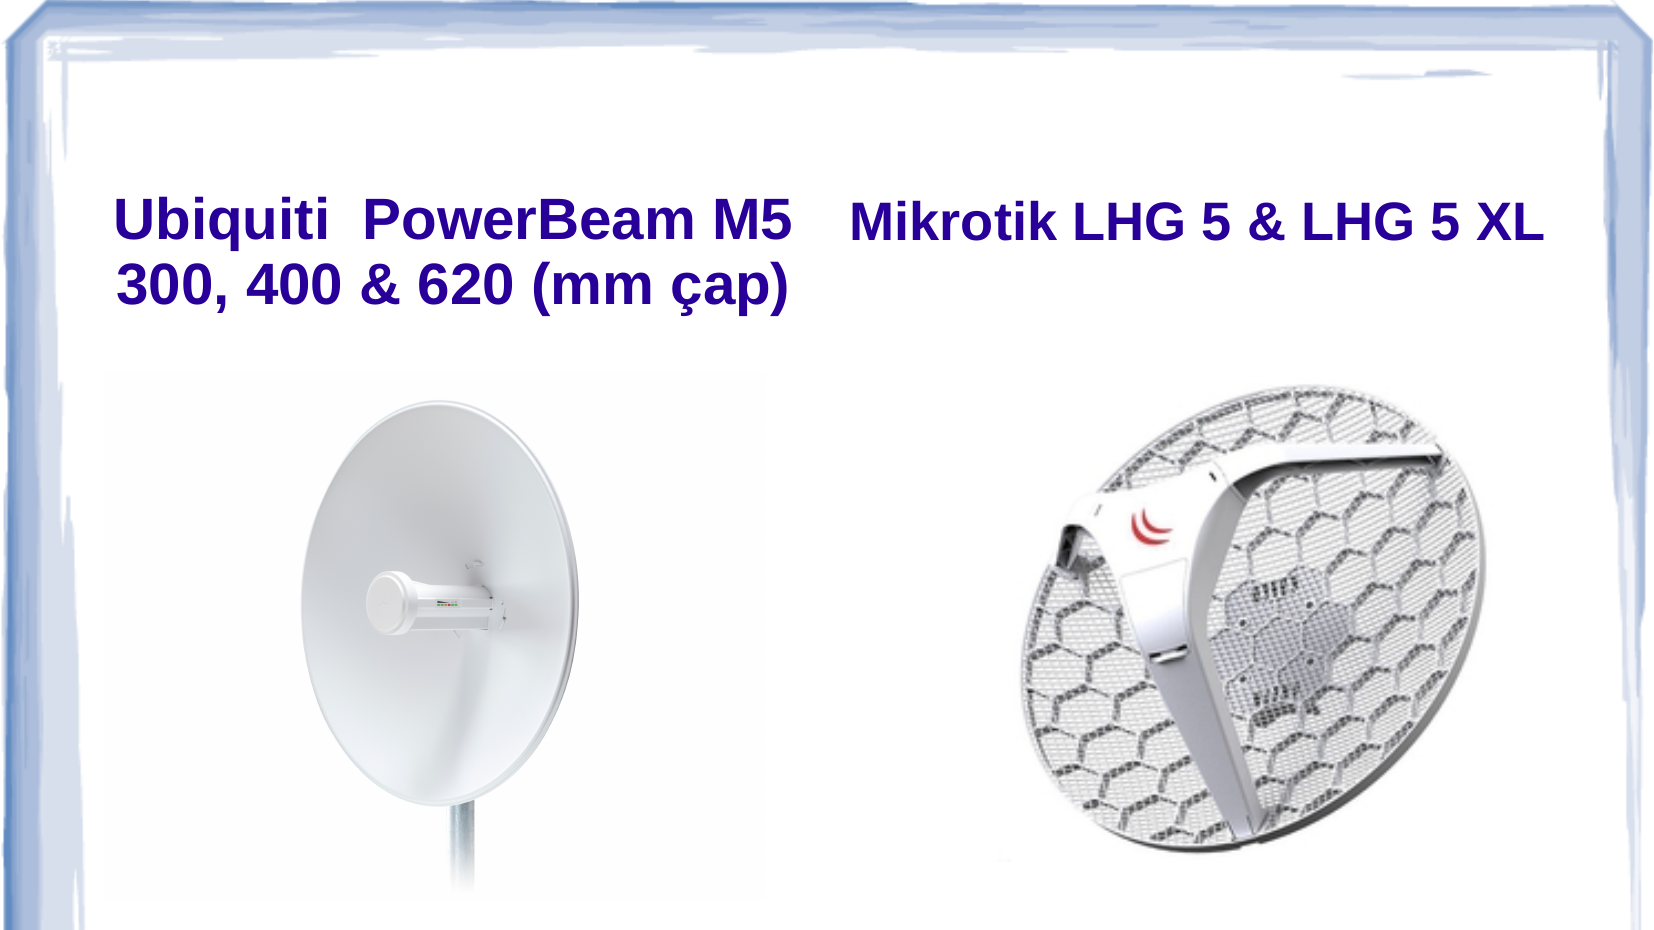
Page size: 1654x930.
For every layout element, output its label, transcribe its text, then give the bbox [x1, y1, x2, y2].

text_box [82, 36, 1570, 193]
title Ubiquiti PowerBeam M5 300, 400 & 620 (mm çap) [82, 174, 825, 330]
picture [0, 0, 1654, 930]
list Mikrotik LHG 5 & LHG 5 XL [849, 187, 1575, 841]
